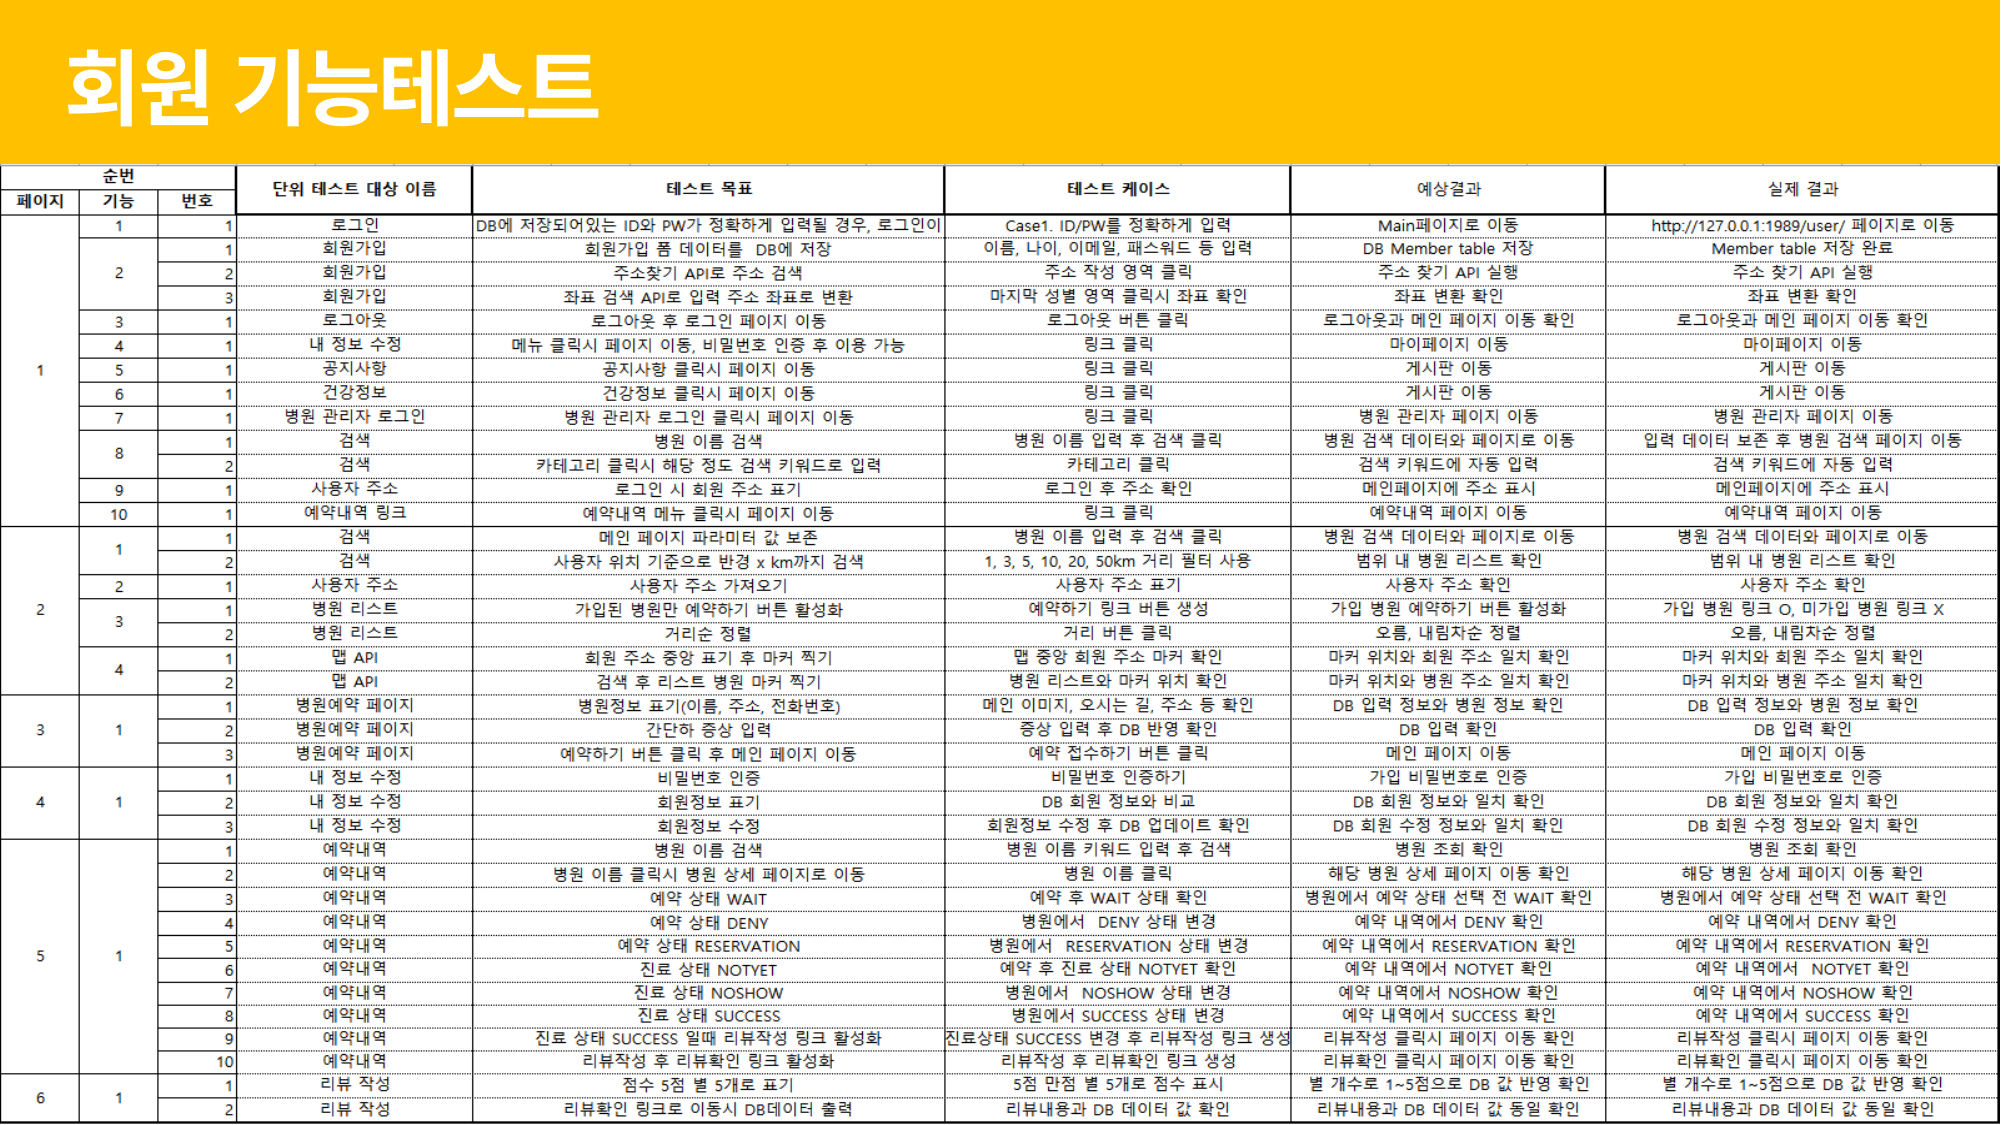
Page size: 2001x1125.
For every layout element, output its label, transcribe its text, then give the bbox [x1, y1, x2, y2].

picture [0, 164, 2000, 1125]
text_box 회원 기능테스트 [49, 48, 2000, 144]
